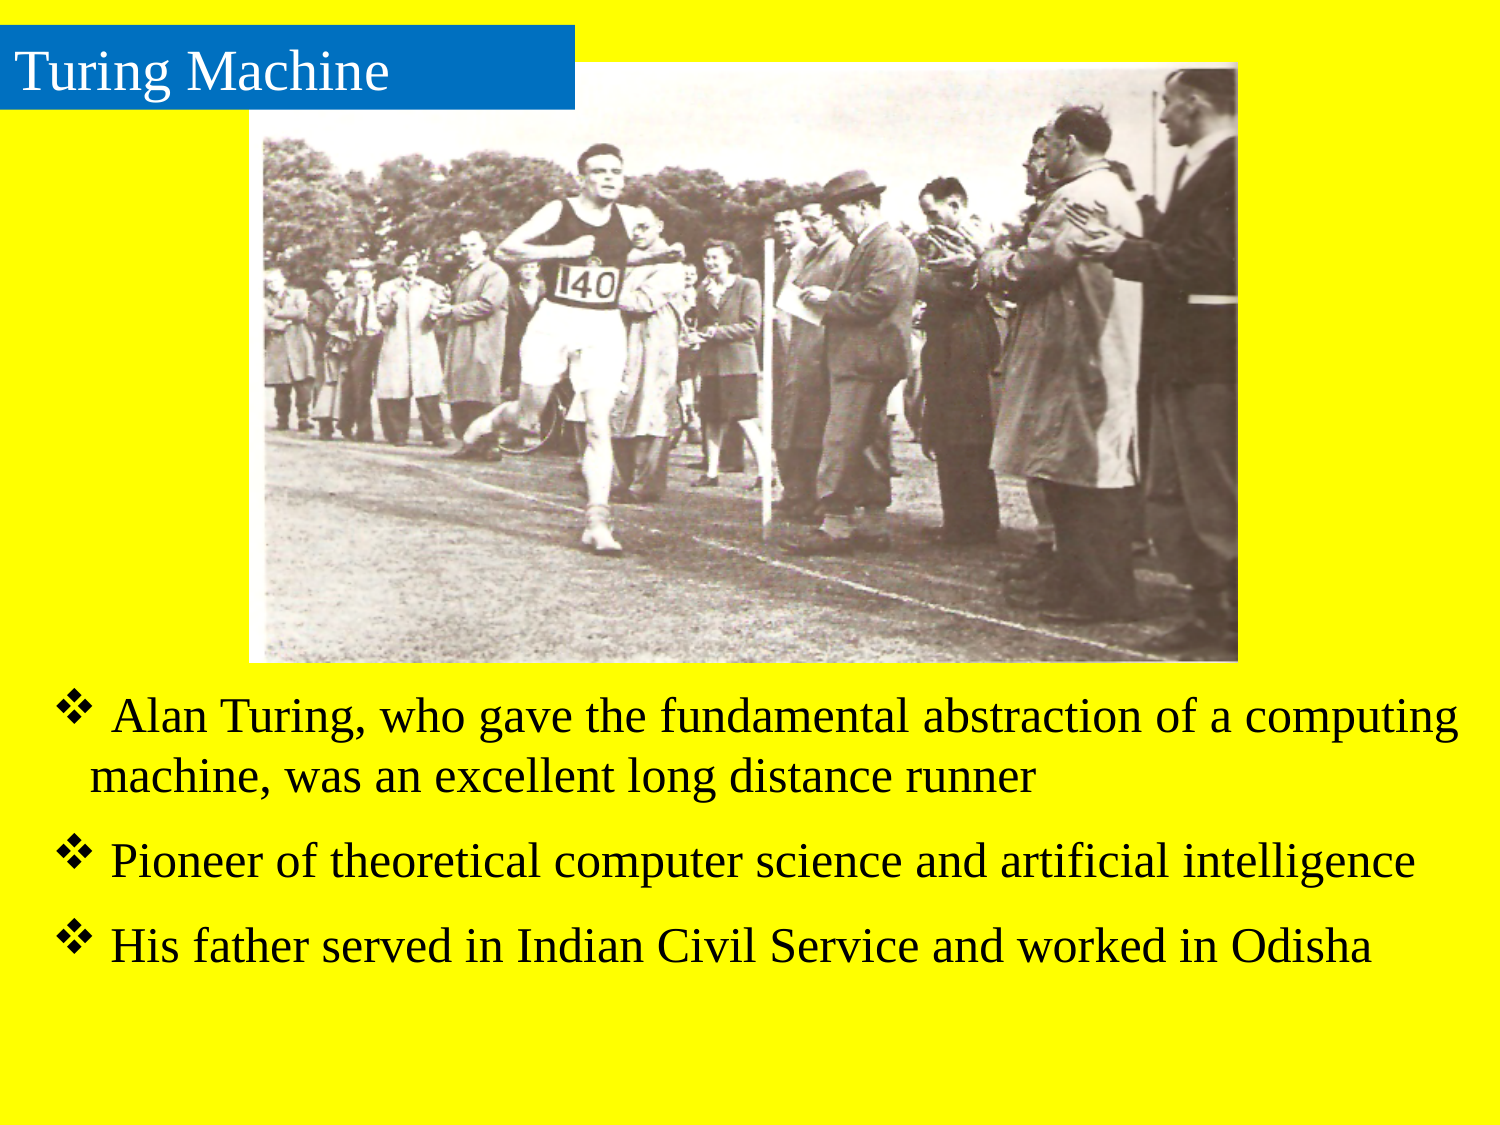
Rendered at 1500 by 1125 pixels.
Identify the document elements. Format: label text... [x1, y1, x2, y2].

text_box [249, 62, 1238, 663]
text_box Turing Machine [0, 24, 575, 110]
text_box Alan Turing, who gave the fundamental abstraction of a computing machine, was an excellent long distance runner Pioneer of theoretical computer science and artificial intelligence His father served in Indian Civil Service and worked in Odisha [37, 674, 1475, 980]
